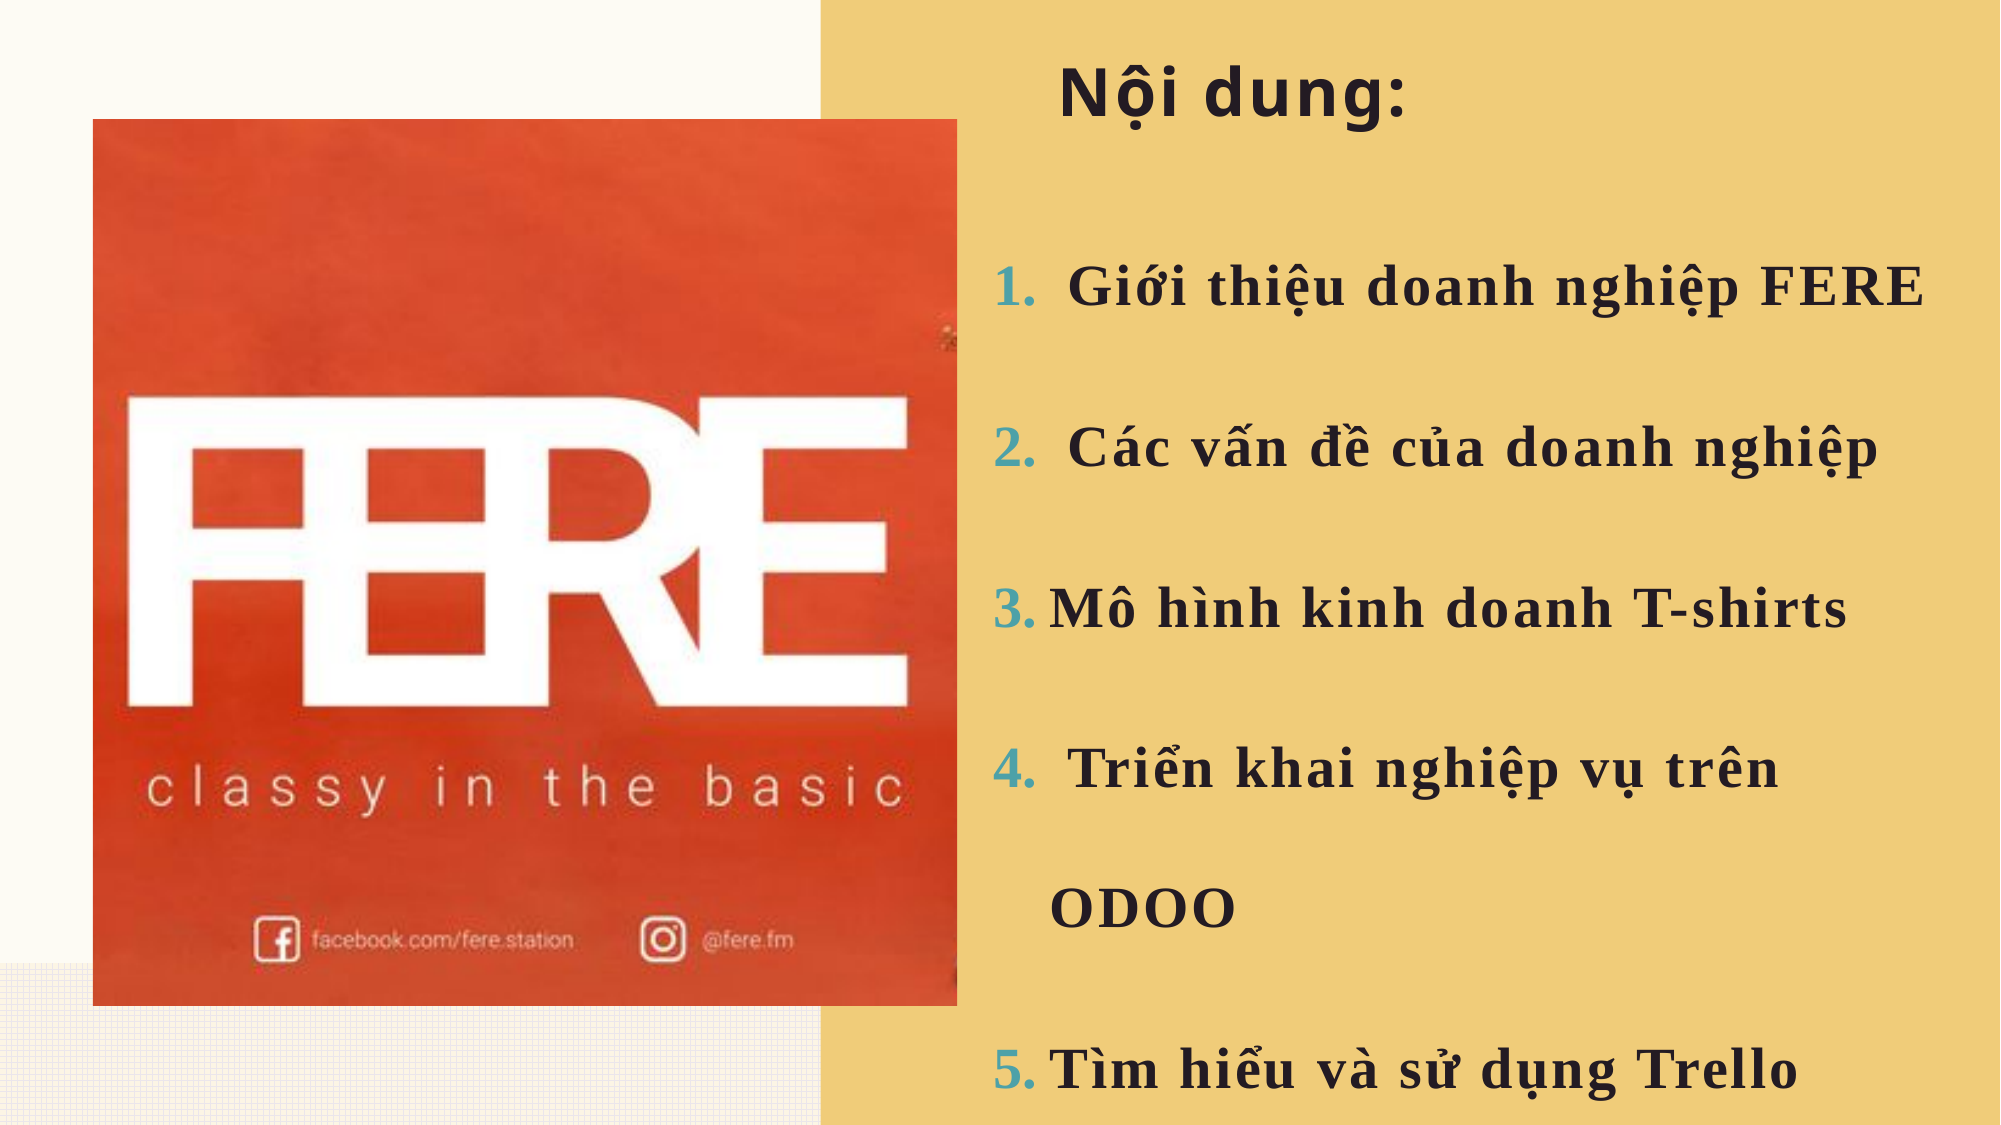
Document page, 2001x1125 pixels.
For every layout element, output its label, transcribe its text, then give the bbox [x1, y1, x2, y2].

picture [92, 119, 958, 1006]
title Nội dung: [1042, 47, 1829, 143]
list Giới thiệu doanh nghiệp FERE Các vấn đề của doanh nghiệp Mô hình kinh doanh T-shirts Triển khai nghiệp vụ trên ODOO Tìm hiểu và sử dụng Trello [978, 169, 1954, 1062]
